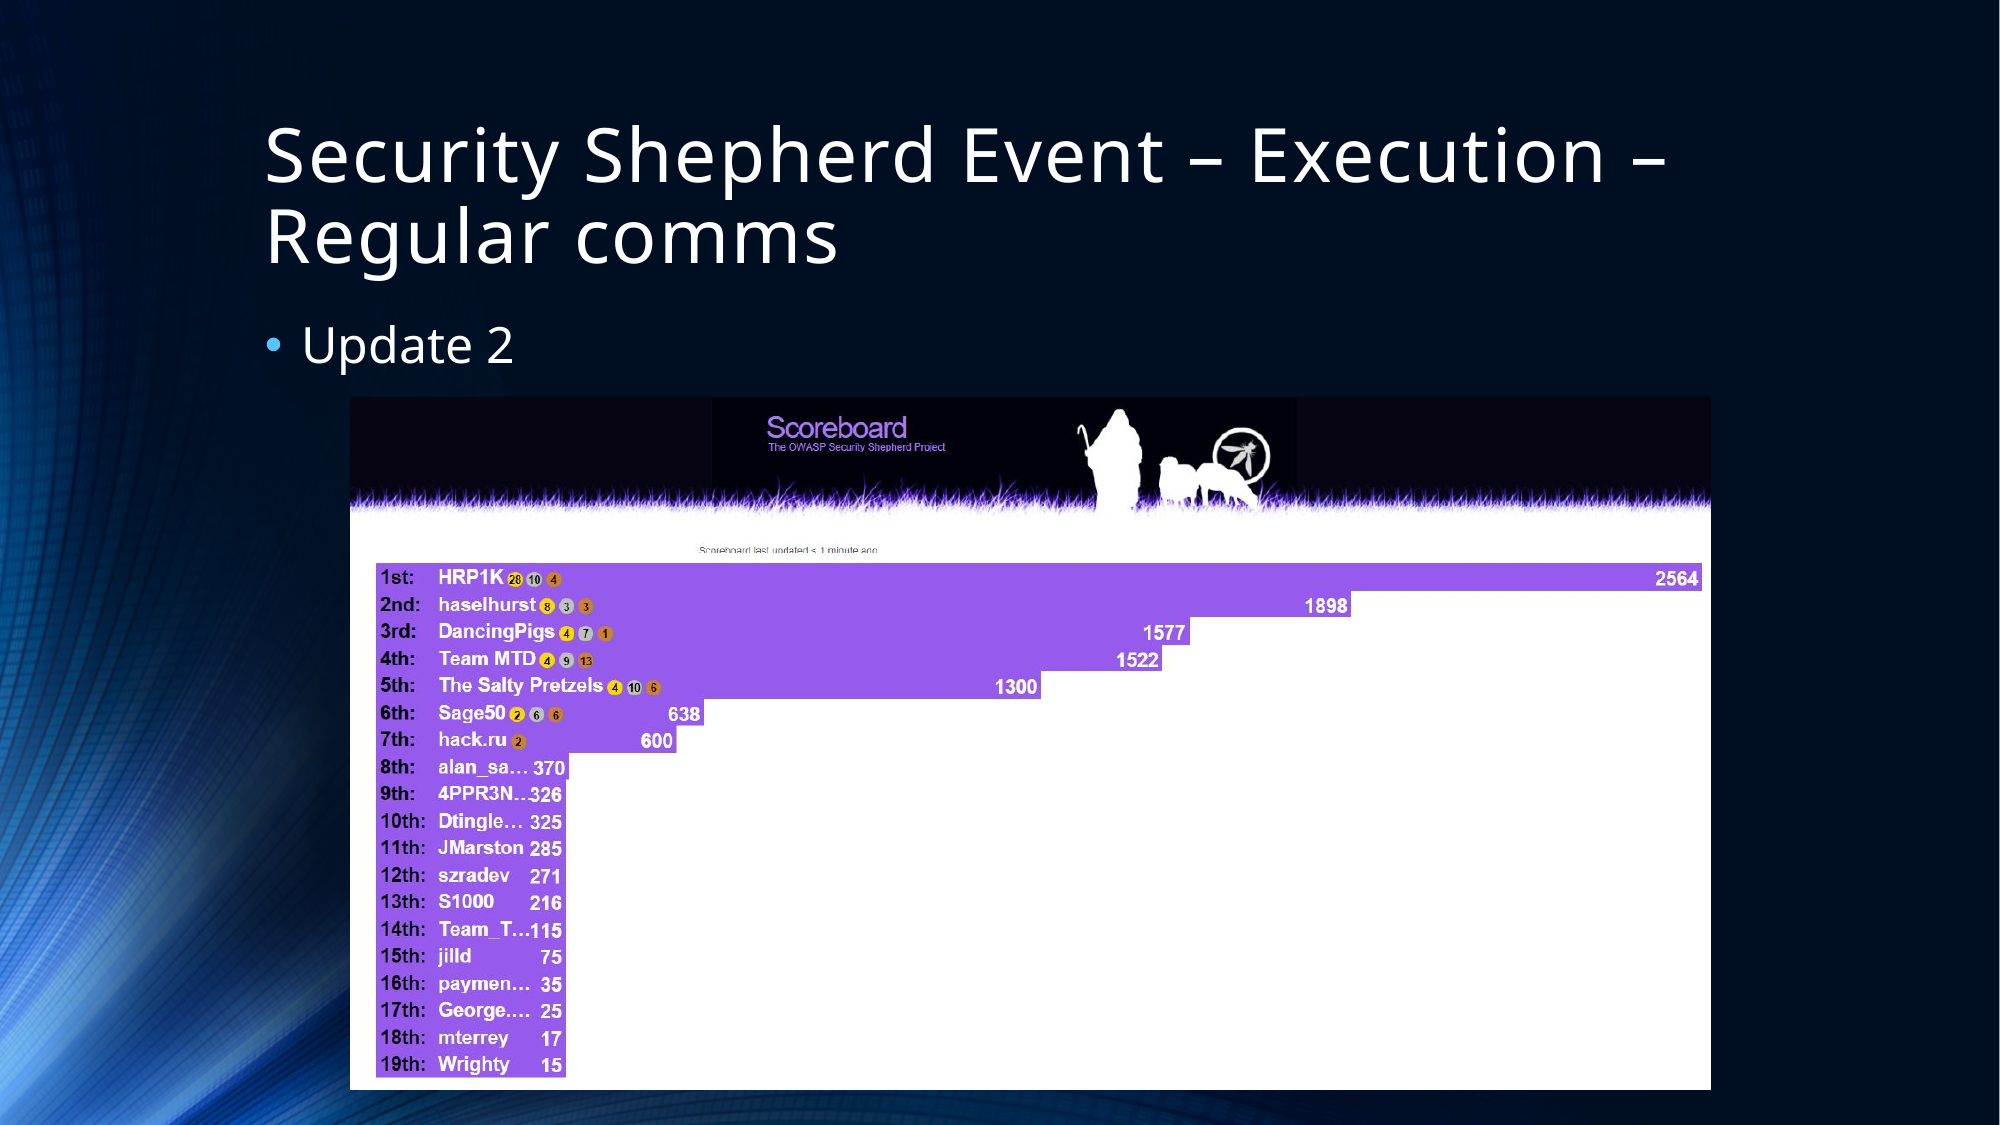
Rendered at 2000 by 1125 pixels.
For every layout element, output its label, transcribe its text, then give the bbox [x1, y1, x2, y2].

list Update 2 [249, 312, 1749, 988]
title Security Shepherd Event – Execution – Regular comms [249, 62, 1750, 288]
picture [0, 0, 2000, 1125]
